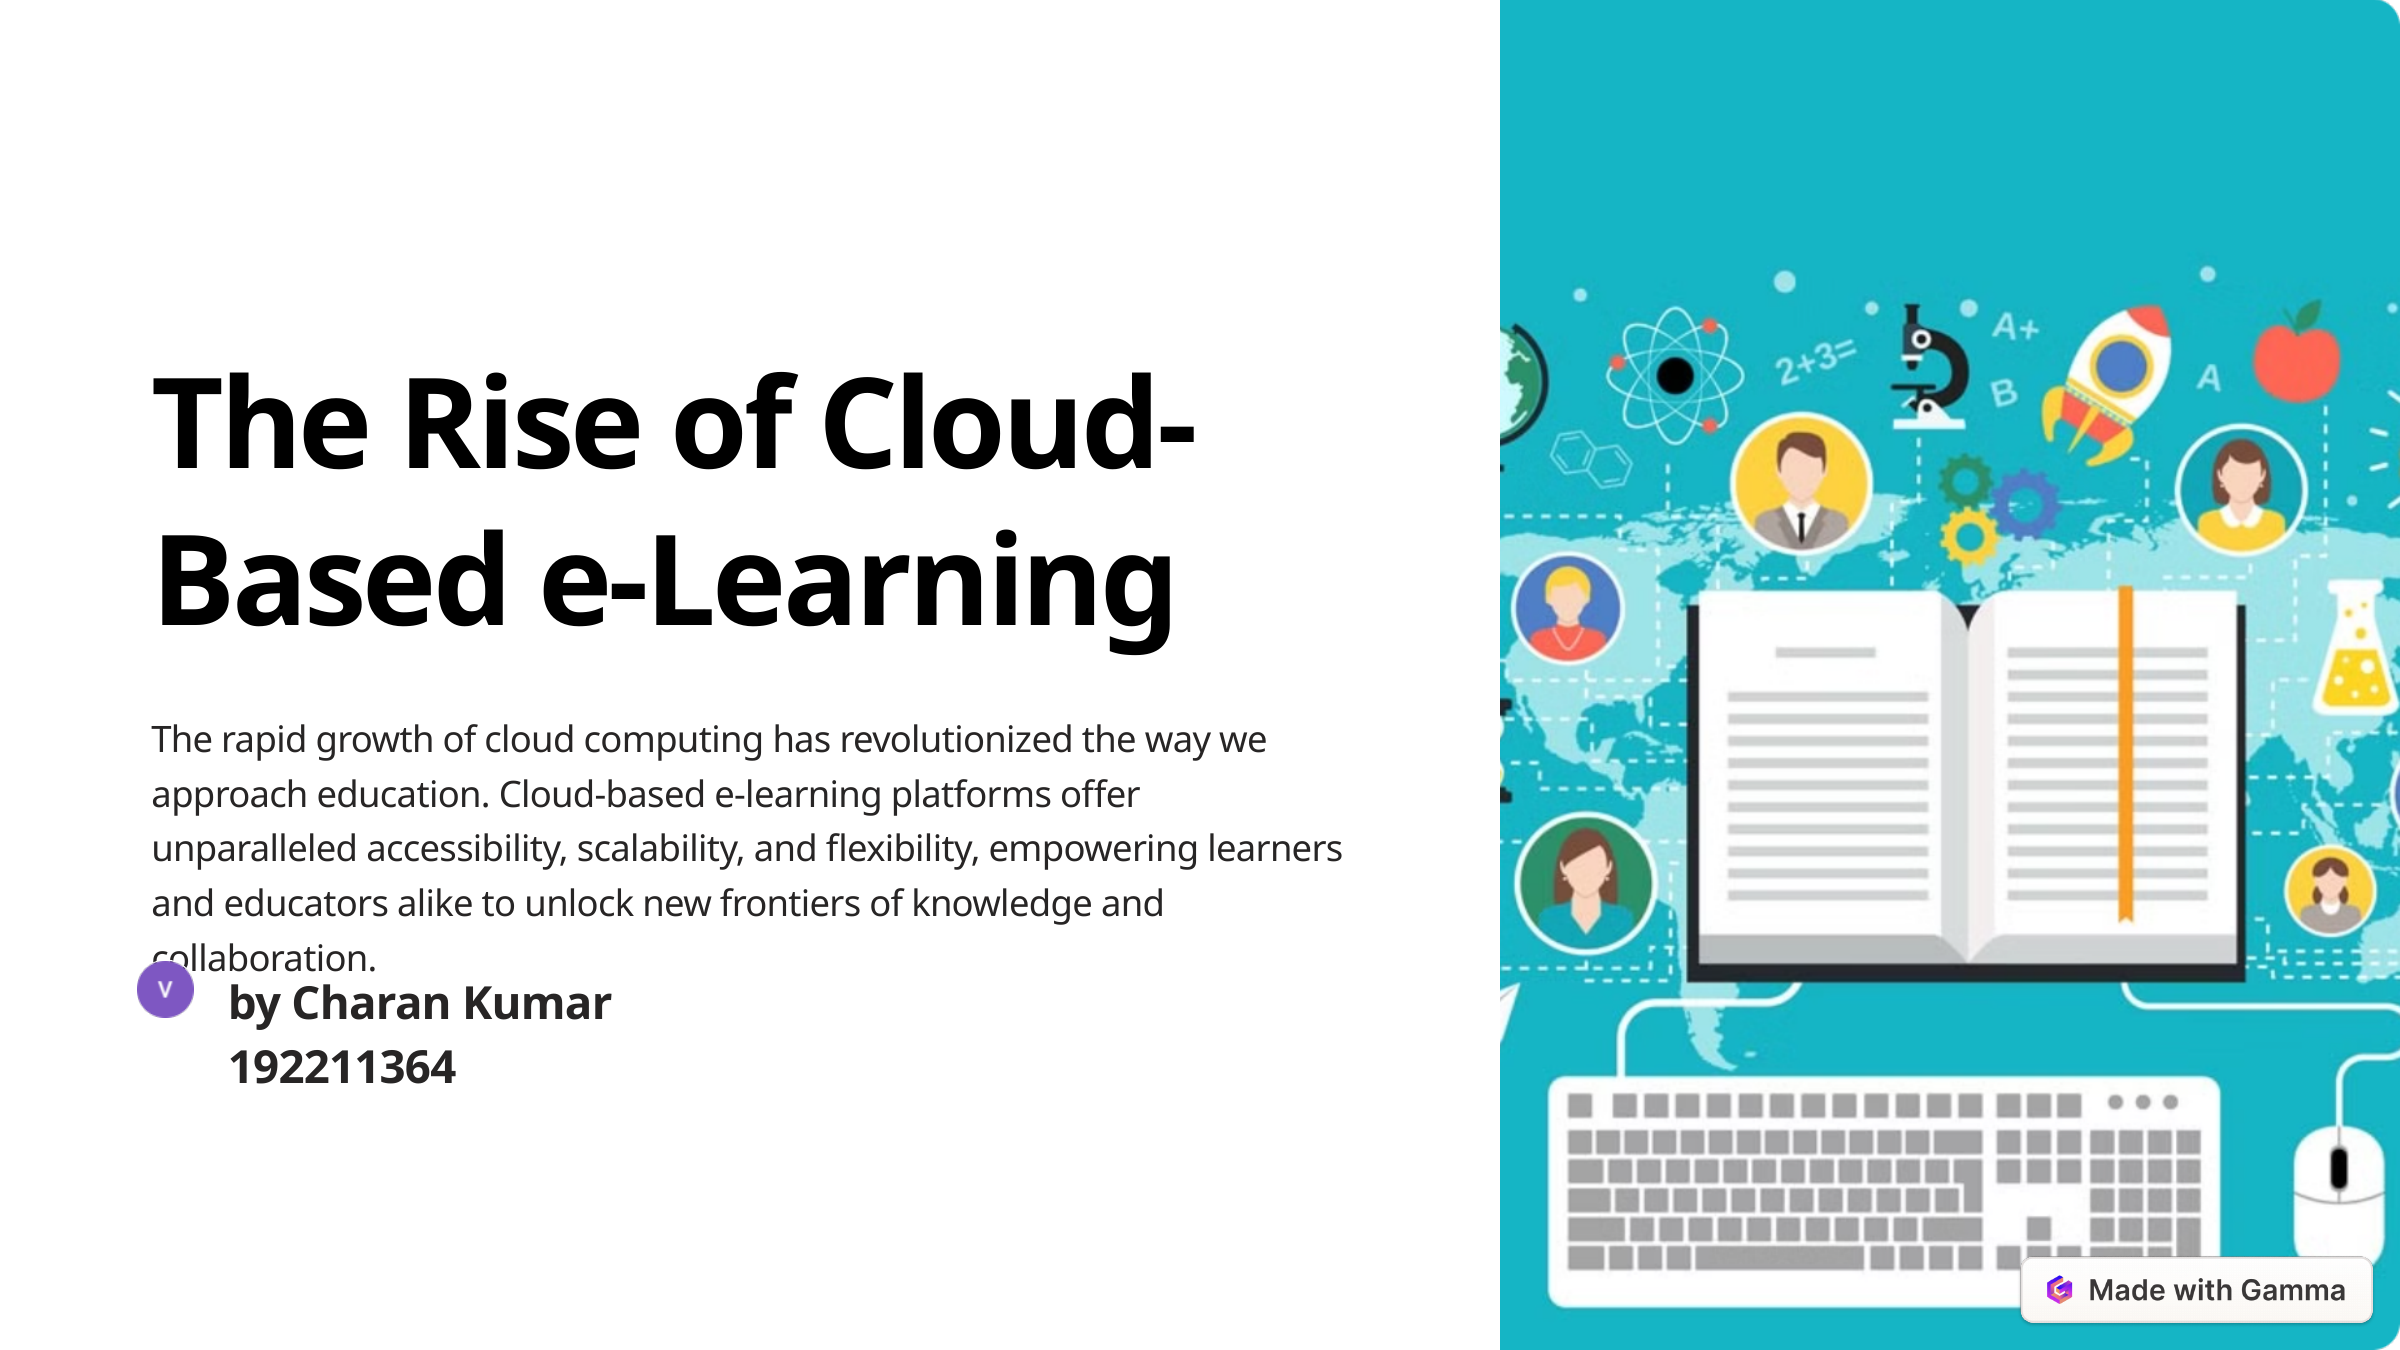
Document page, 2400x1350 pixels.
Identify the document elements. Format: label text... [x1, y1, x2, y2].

text_box The rapid growth of cloud computing has revolutionized the way we approach education. Cloud-based e-learning platforms offer unparalleled accessibility, scalability, and flexibility, empowering learners and educators alike to unlock new frontiers of knowledge and collaboration. [136, 697, 1364, 917]
text_box by Charan Kumar 192211364 [213, 957, 560, 1022]
picture [137, 961, 194, 1018]
text_box The Rise of Cloud-Based e-Learning [136, 328, 1364, 644]
text_box [0, 0, 1499, 1350]
picture [1499, 0, 2400, 1350]
